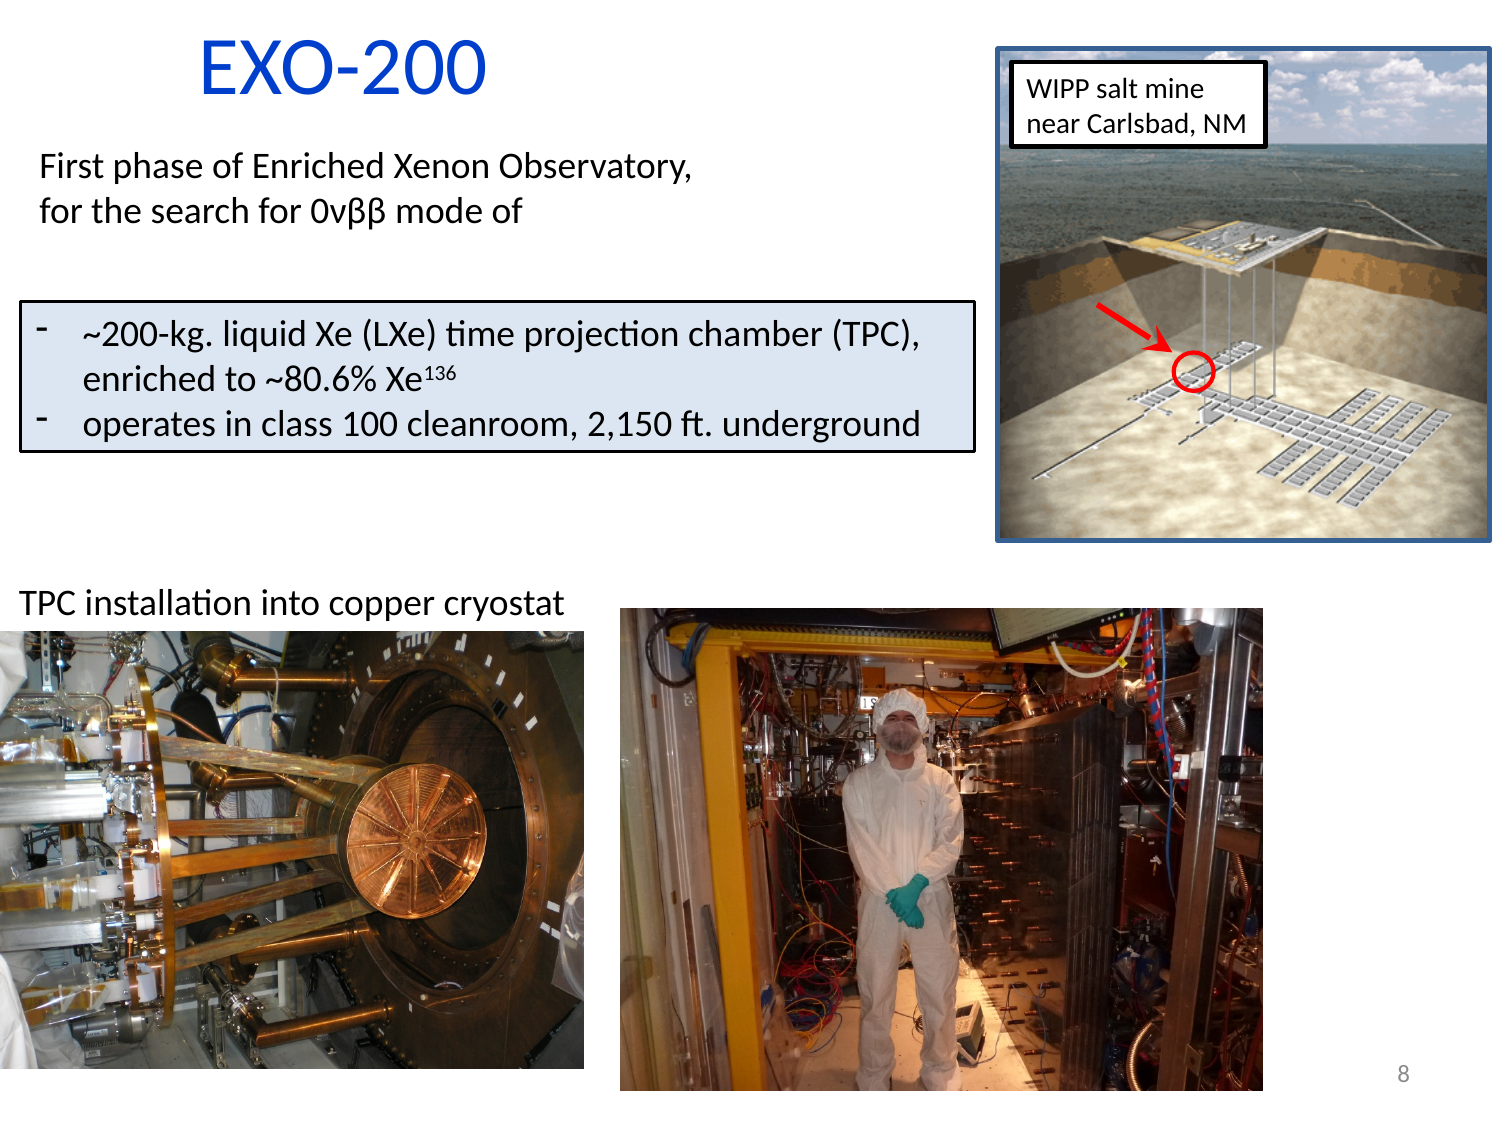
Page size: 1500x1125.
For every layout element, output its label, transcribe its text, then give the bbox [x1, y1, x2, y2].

text_box ~200-kg. liquid Xe (LXe) time projection chamber (TPC), enriched to ~80.6% Xe136 operates in class 100 cleanroom, 2,150 ft. underground [20, 301, 975, 452]
text_box EXO-200 [149, 3, 538, 119]
picture [619, 608, 1263, 1091]
picture [999, 50, 1488, 539]
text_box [1096, 304, 1173, 353]
text_box TPC installation into copper cryostat [4, 570, 581, 629]
slide_number 8 [1074, 1042, 1425, 1103]
picture [0, 630, 584, 1069]
